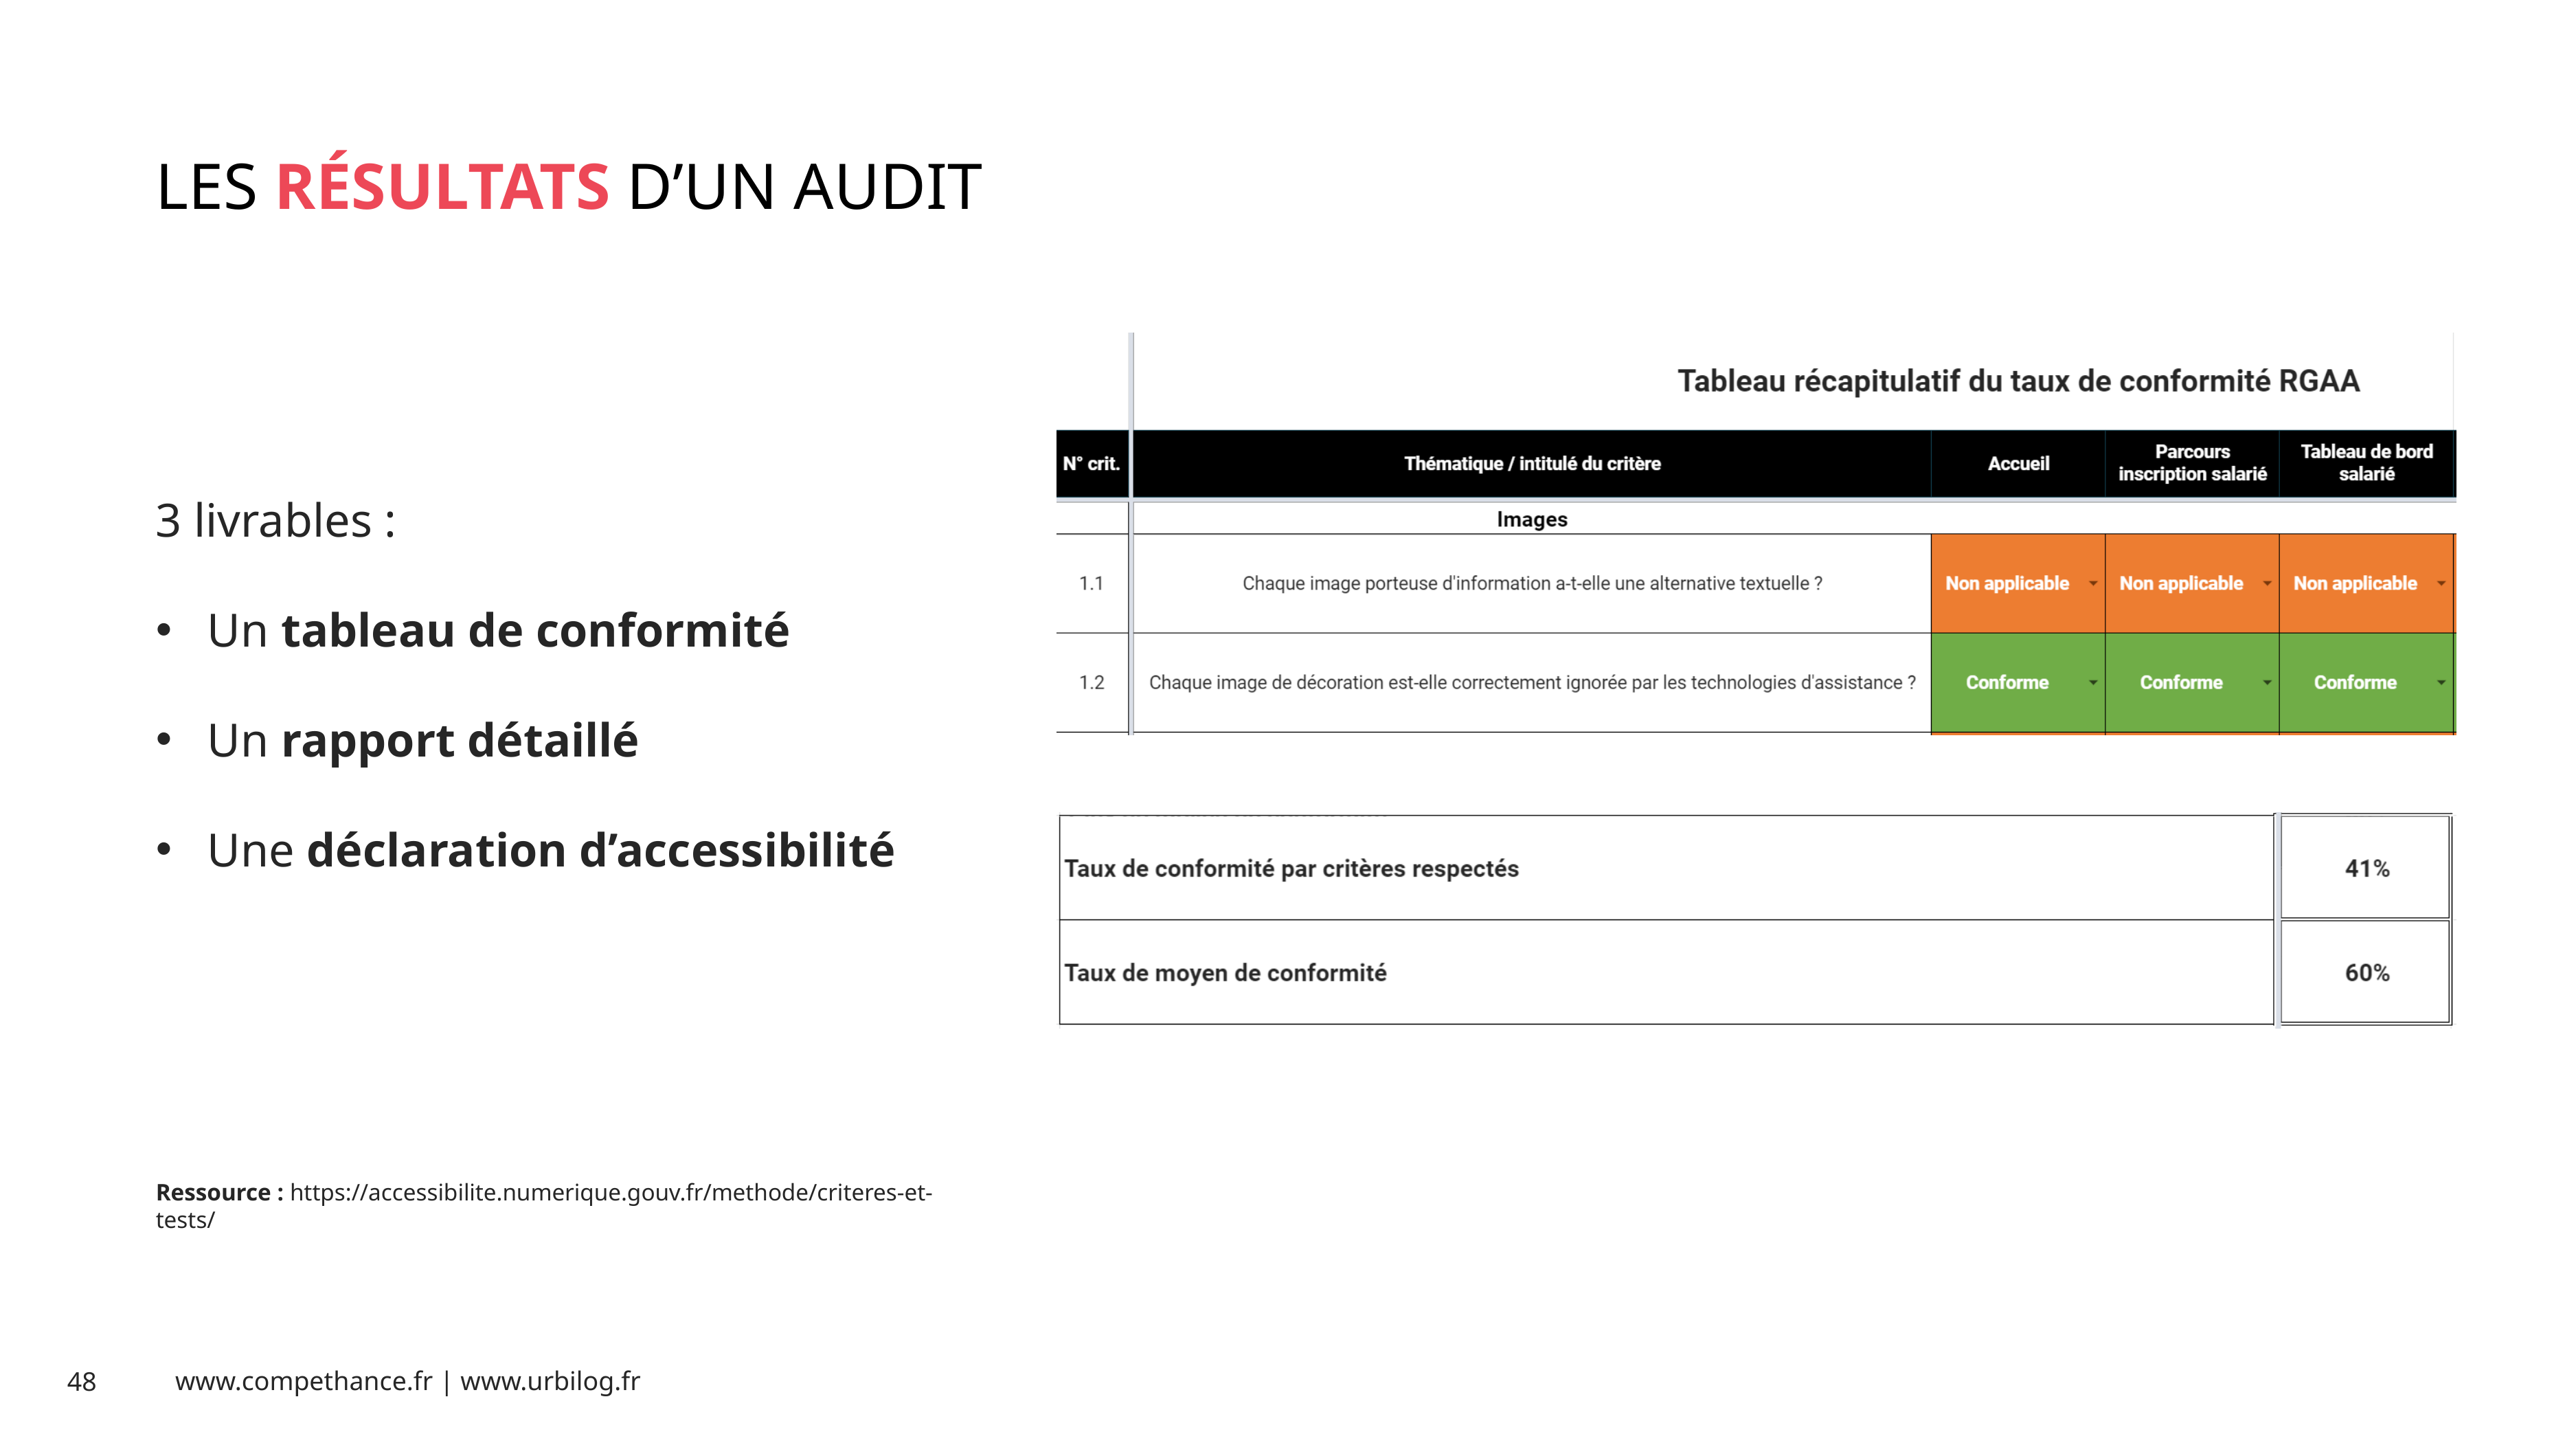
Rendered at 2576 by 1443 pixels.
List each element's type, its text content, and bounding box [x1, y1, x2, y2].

title LES RÉSULTATS D’UN AUDIT [145, 149, 2372, 256]
picture [1057, 812, 2456, 1029]
text_box 3 livrables : Un tableau de conformité Un rapport détaillé Une déclaration d’accessibilité Ressource : https://accessibilite.numerique.gouv.fr/methode/criteres-et-tests/ [145, 486, 967, 1238]
picture [1057, 333, 2456, 735]
